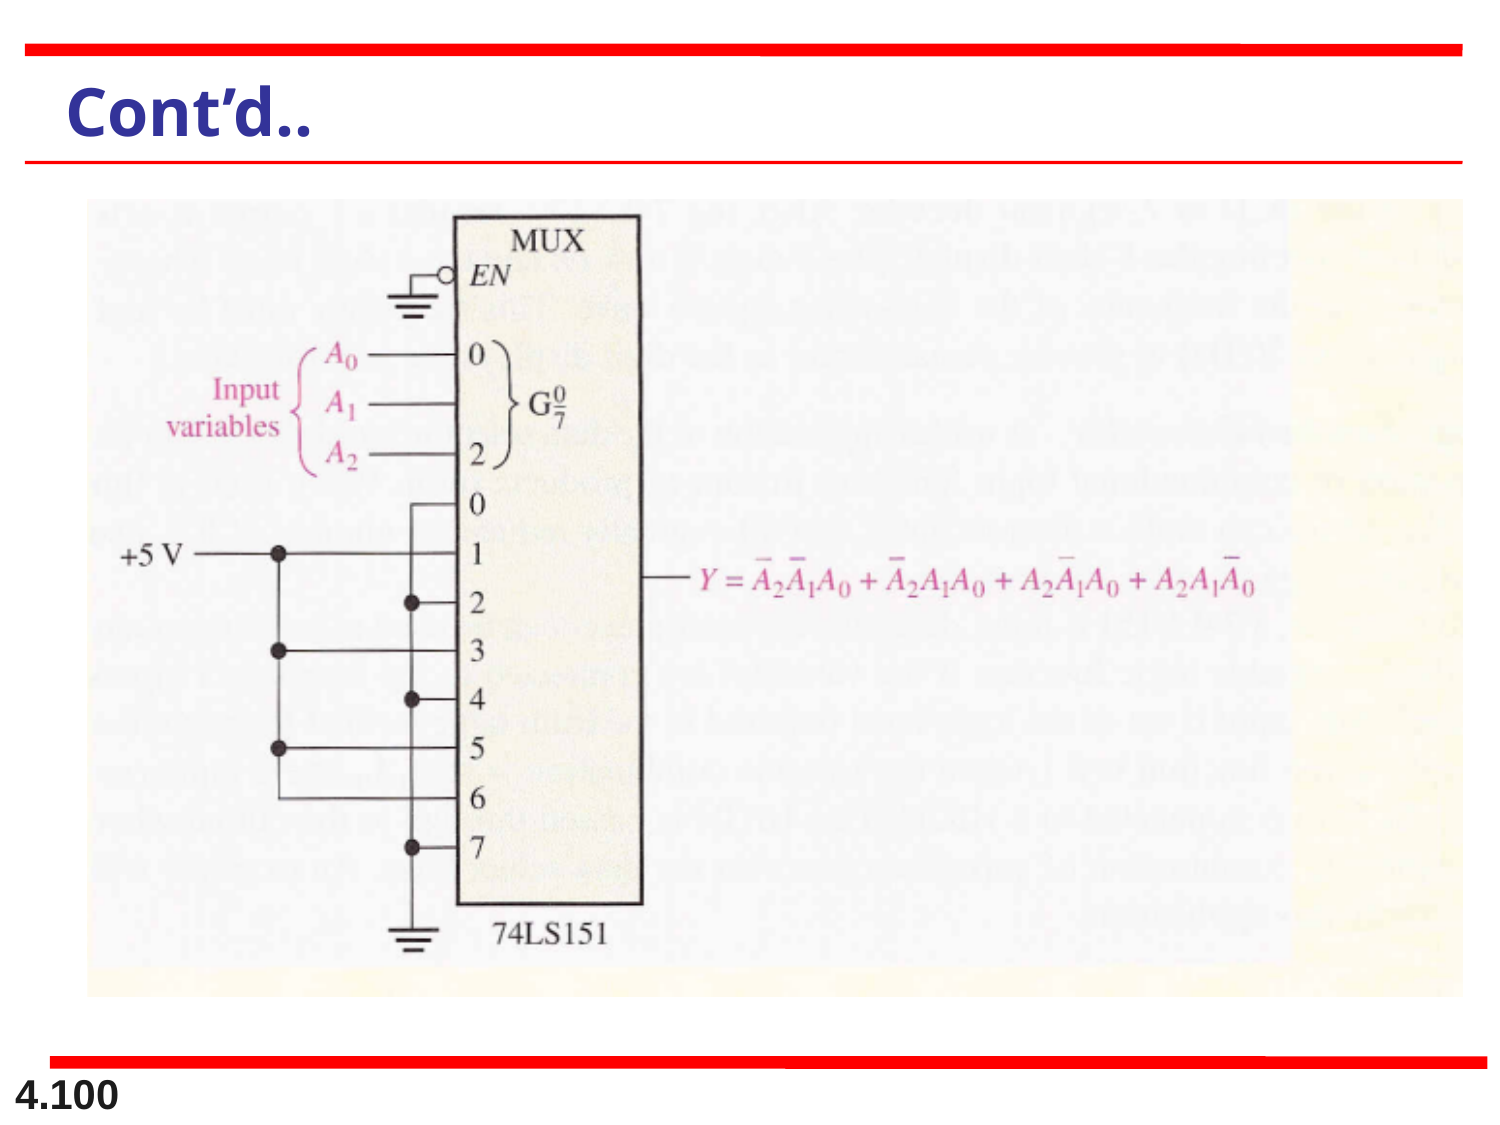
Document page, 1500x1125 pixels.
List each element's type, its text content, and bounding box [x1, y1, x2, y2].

picture [87, 199, 1463, 997]
text_box 4.100 [0, 1049, 313, 1125]
text_box Cont’d.. [50, 62, 1363, 158]
